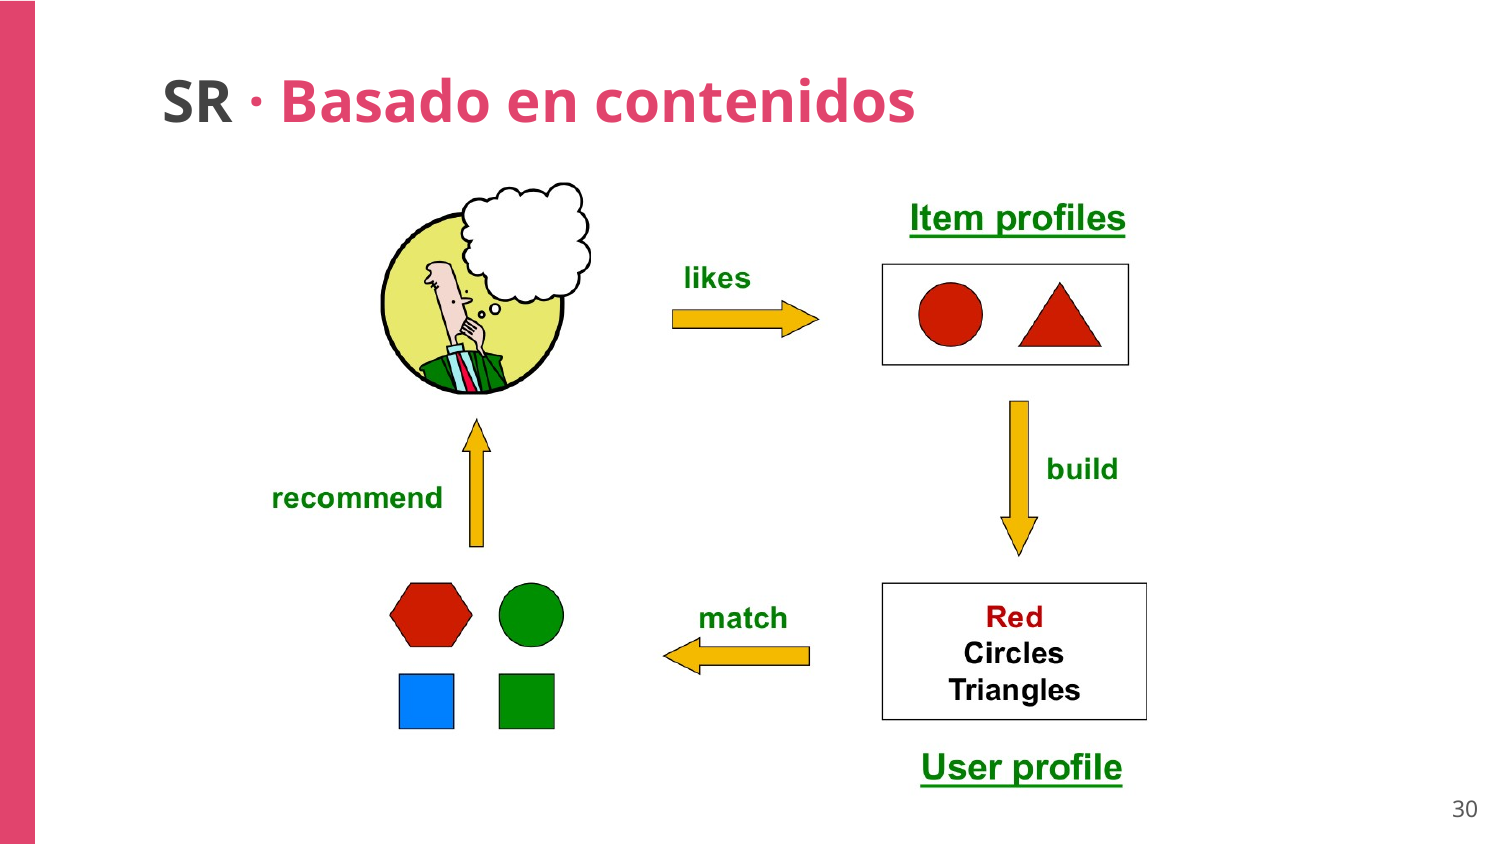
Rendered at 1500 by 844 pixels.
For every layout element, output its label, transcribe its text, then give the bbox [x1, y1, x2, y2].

slide_number ‹#› [1403, 779, 1494, 844]
text_box SR · Basado en contenidos [147, 49, 1350, 146]
picture [251, 167, 1167, 806]
